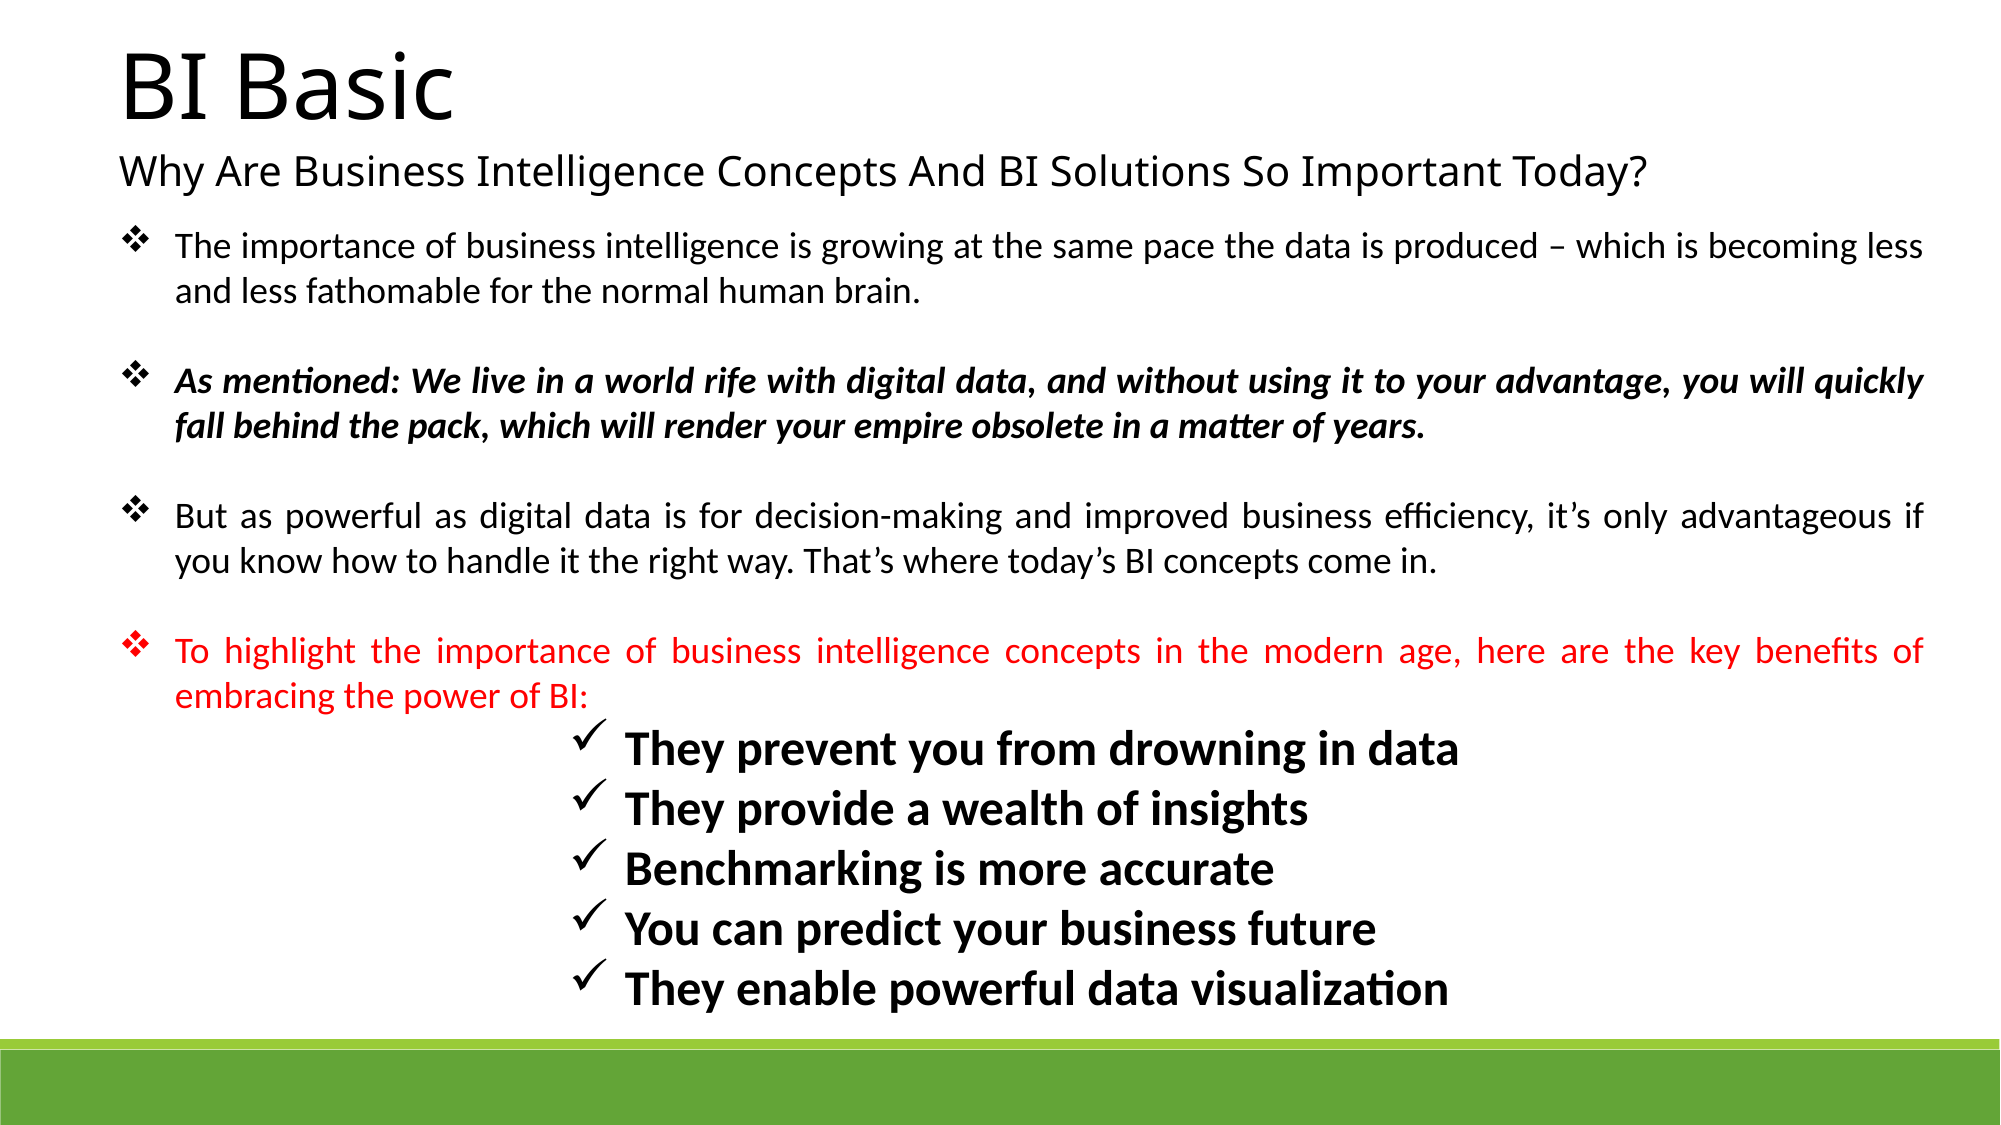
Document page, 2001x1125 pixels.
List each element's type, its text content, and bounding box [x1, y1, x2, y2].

text_box The importance of business intelligence is growing at the same pace the data is produced – which is becoming less and less fathomable for the normal human brain. As mentioned: We live in a world rife with digital data, and without using it to your advantage, you will quickly fall behind the pack, which will render your empire obsolete in a matter of years. But as powerful as digital data is for decision-making and improved business efficiency, it’s only advantageous if you know how to handle it the right way. That’s where today’s BI concepts come in. To highlight the importance of business intelligence concepts in the modern age, here are the key benefits of embracing the power of BI: They prevent you from drowning in data They provide a wealth of insights Benchmarking is more accurate You can predict your business future They enable powerful data visualization [103, 213, 1941, 1125]
text_box BI Basic [103, 20, 1145, 137]
text_box Why Are Business Intelligence Concepts And BI Solutions So Important Today? [103, 137, 1941, 203]
